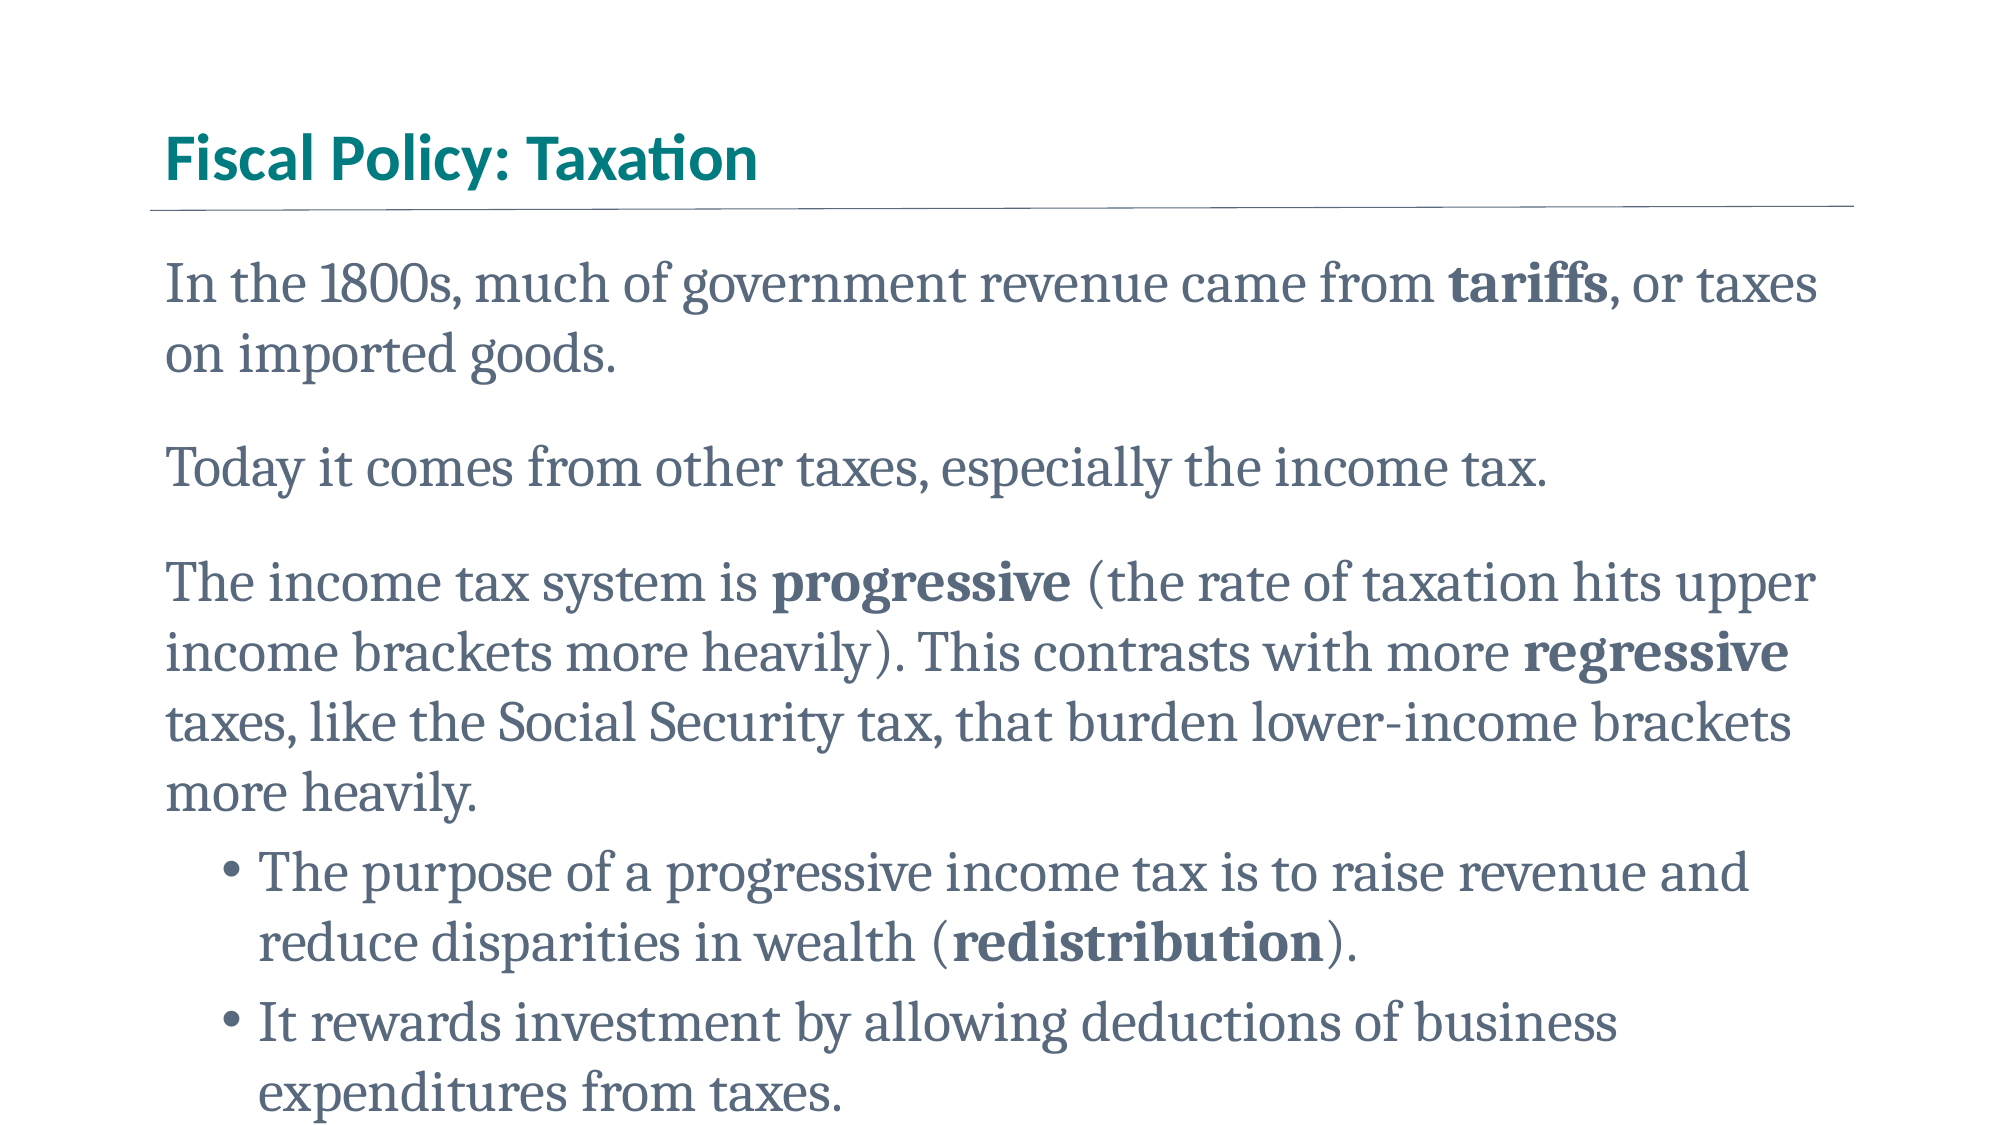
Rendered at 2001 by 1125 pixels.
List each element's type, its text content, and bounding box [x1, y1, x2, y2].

list In the 1800s, much of government revenue came from tariffs, or taxes on imported goods. Today it comes from other taxes, especially the income tax. The income tax system is progressive (the rate of taxation hits upper income brackets more heavily). This contrasts with more regressive taxes, like the Social Security tax, that burden lower-income brackets more heavily. The purpose of a progressive income tax is to raise revenue and reduce disparities in wealth (redistribution). It rewards investment by allowing deductions of business expenditures from taxes. [150, 236, 1854, 1125]
title Fiscal Policy: Taxation [150, 107, 1854, 211]
